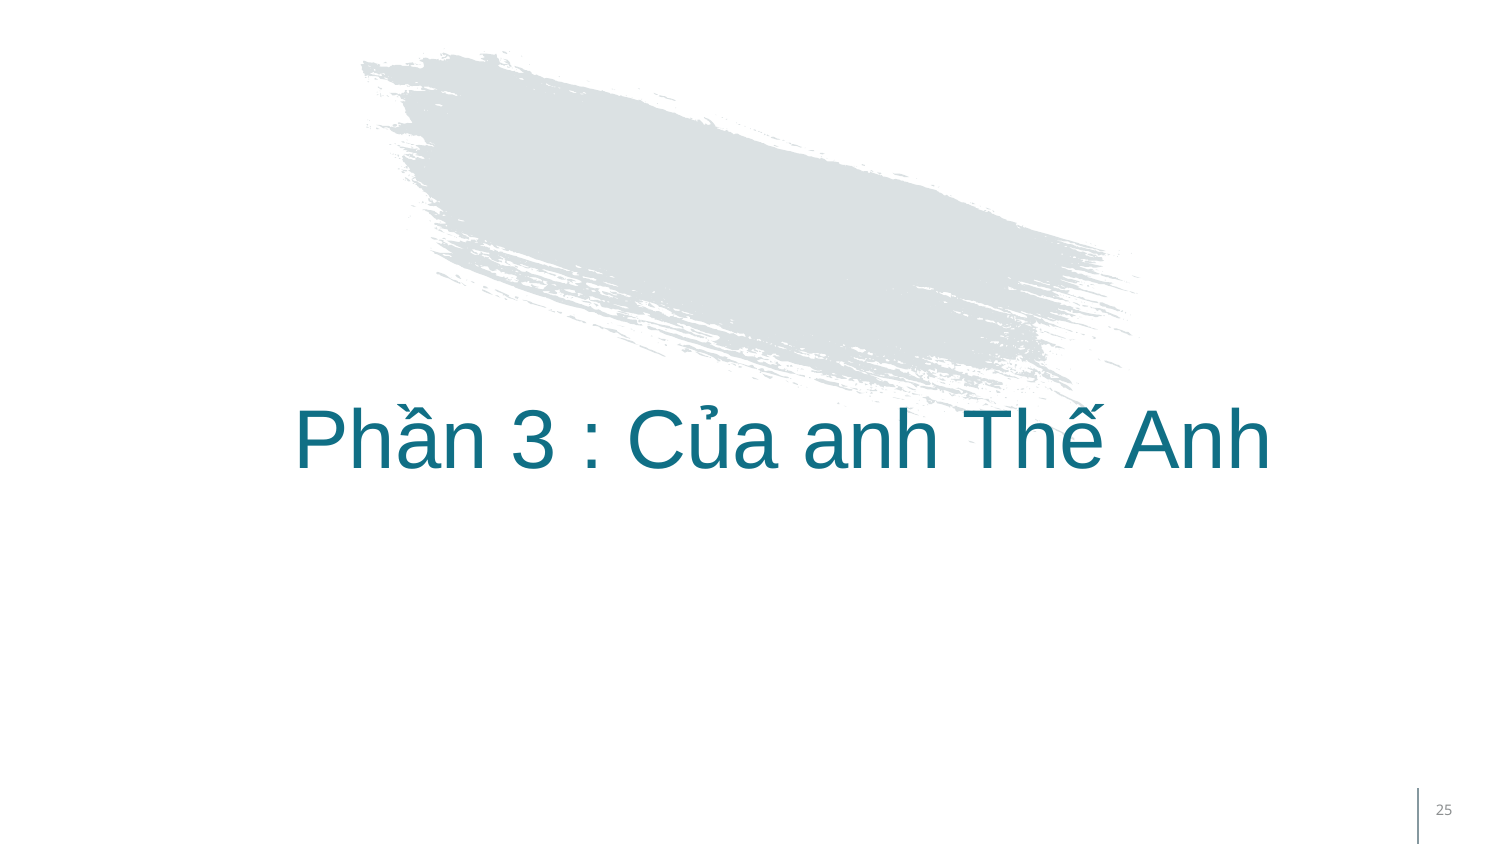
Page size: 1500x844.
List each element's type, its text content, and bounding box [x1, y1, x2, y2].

slide_number 25 [1417, 788, 1471, 834]
title Phần 3 : Của anh Thế Anh [231, 354, 1336, 490]
